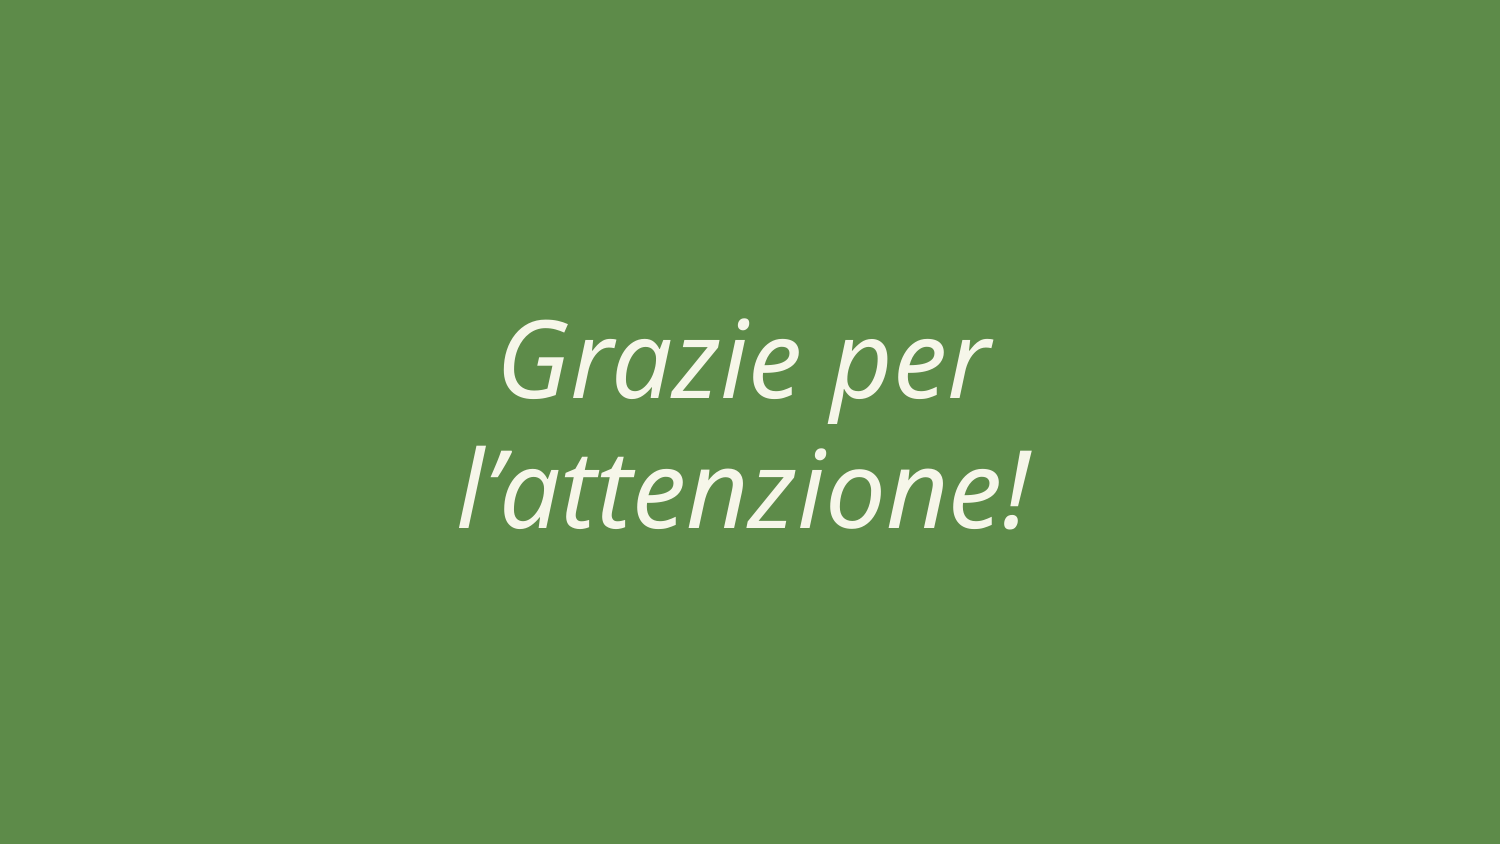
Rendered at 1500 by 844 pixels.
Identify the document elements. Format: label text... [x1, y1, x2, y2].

text_box Grazie per l’attenzione! [245, 275, 1242, 566]
